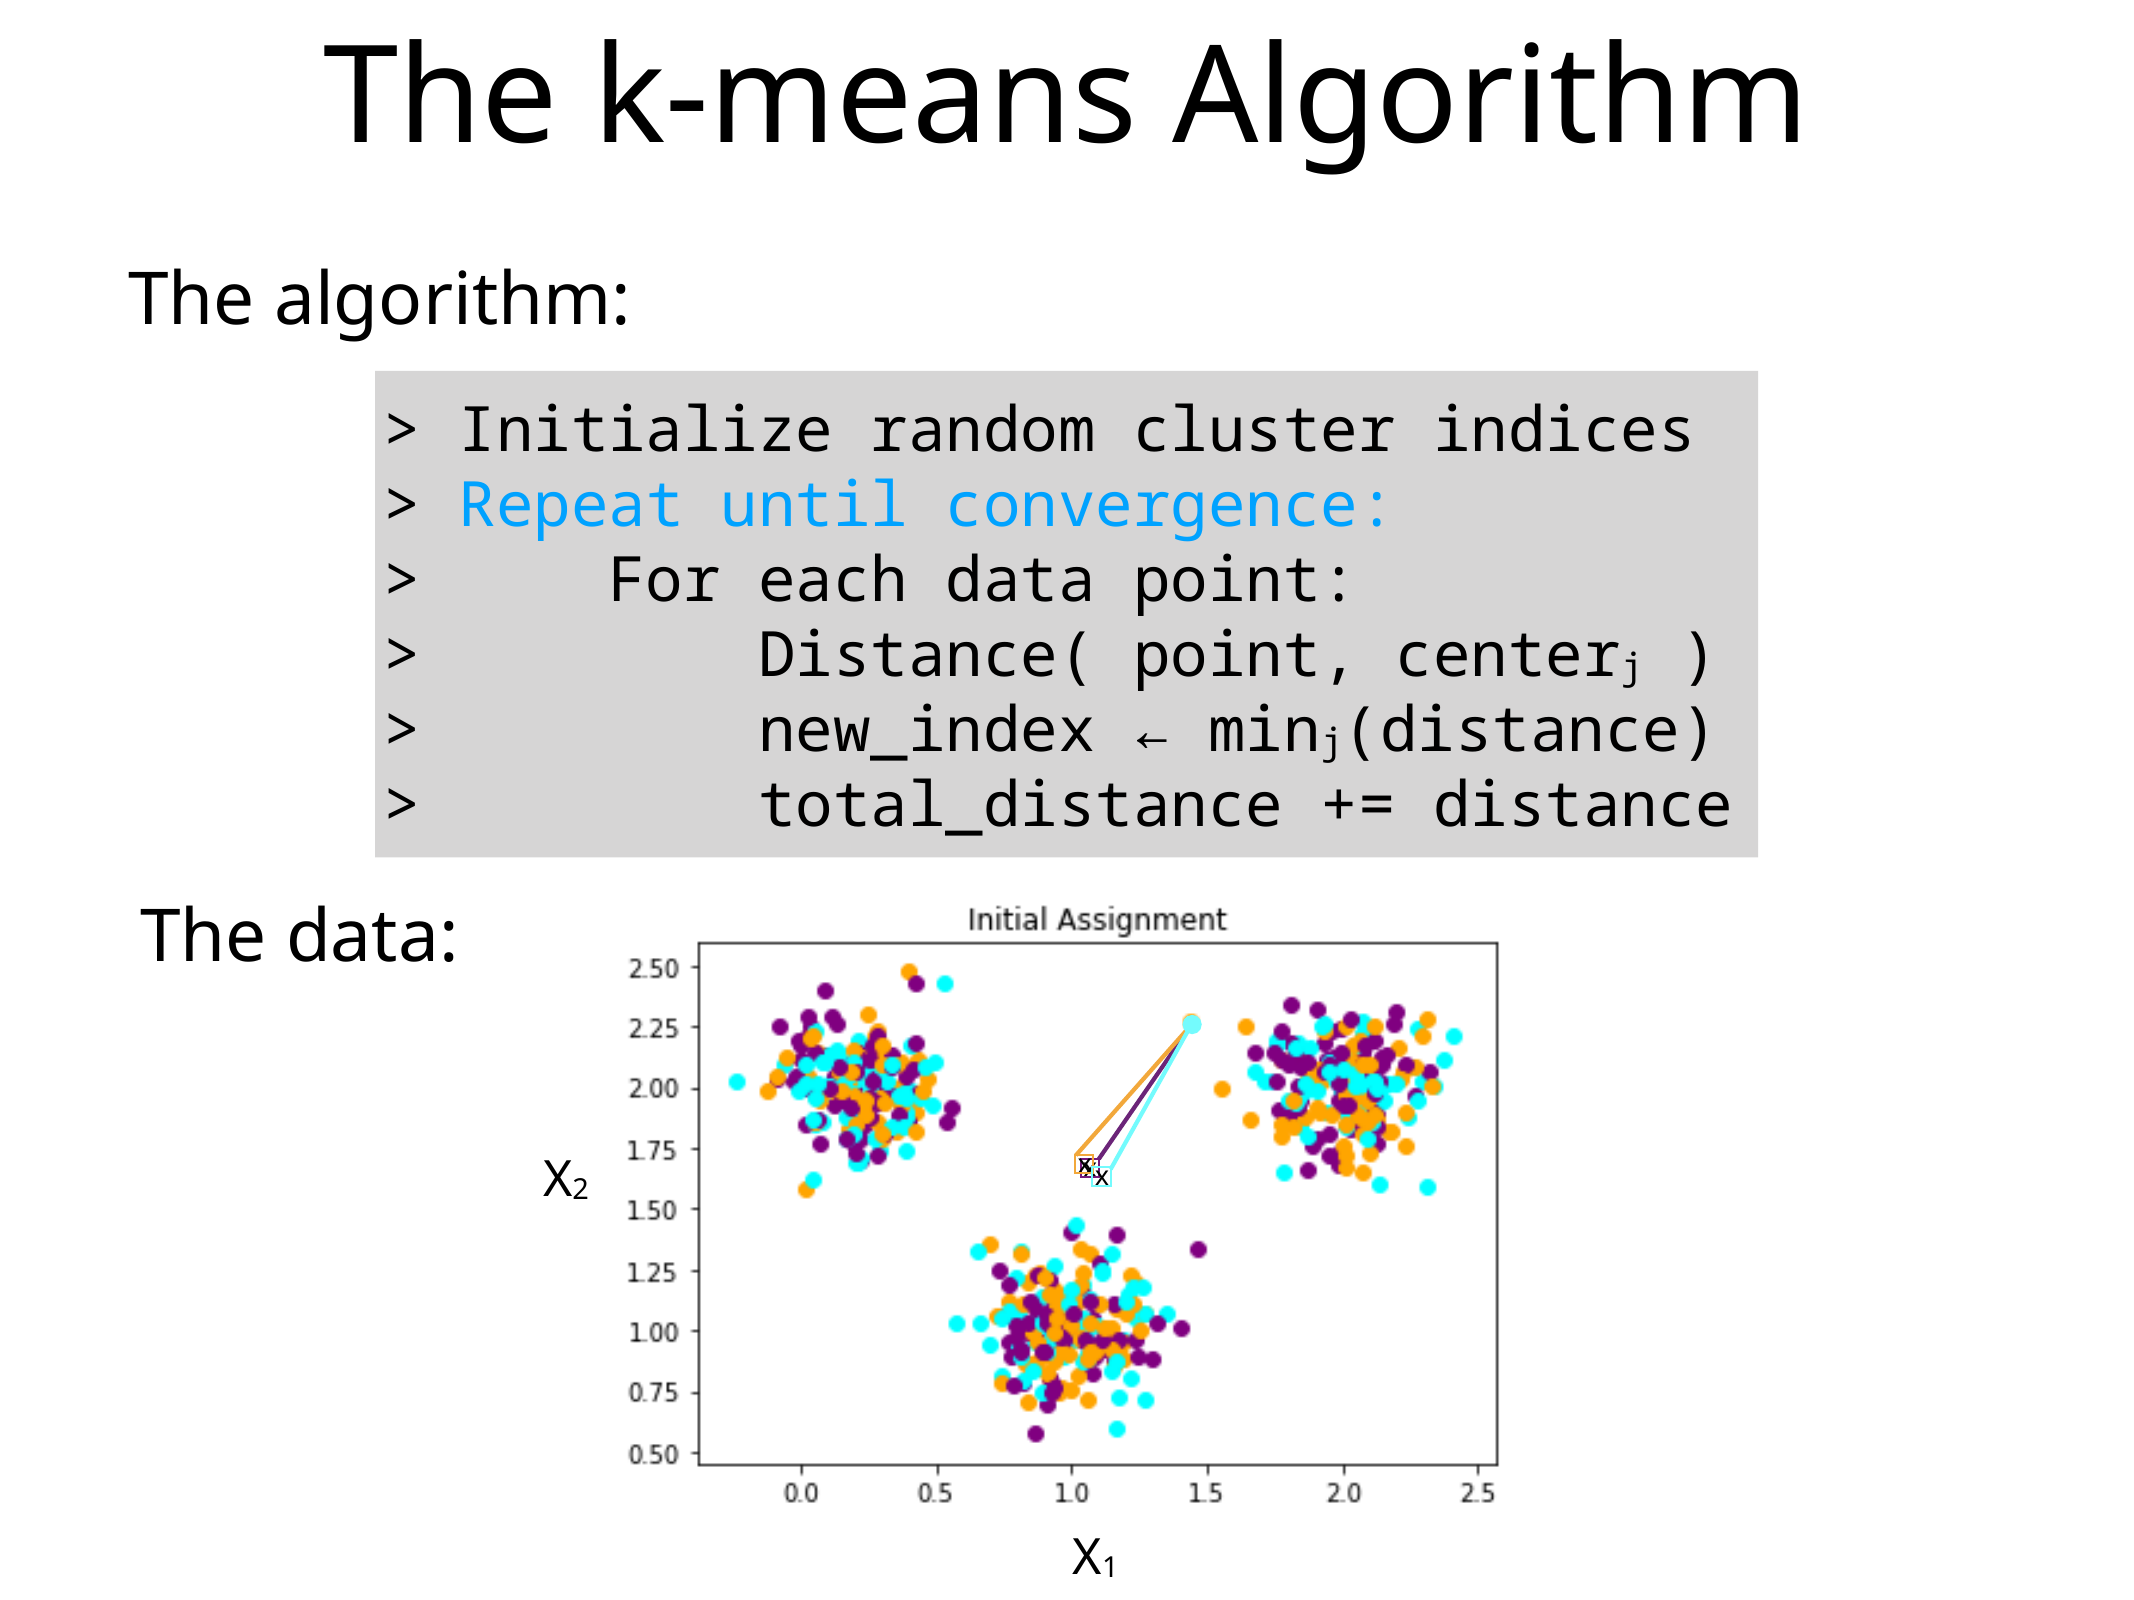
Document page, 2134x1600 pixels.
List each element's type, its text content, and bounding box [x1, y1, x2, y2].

text_box > Initialize random cluster indices > Repeat until convergence: > For each data point: > Distance( point, centerj ) > new_index ← minj(distance) > total_distance += distance [375, 370, 1759, 858]
text_box X1 [1064, 1526, 1127, 1593]
picture [604, 890, 1529, 1526]
title The k-means Algorithm [155, 0, 1978, 181]
text_box X2 [534, 1138, 598, 1215]
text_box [1062, 1134, 1119, 1202]
text_box The data: [132, 880, 468, 985]
text_box The algorithm: [120, 243, 640, 348]
